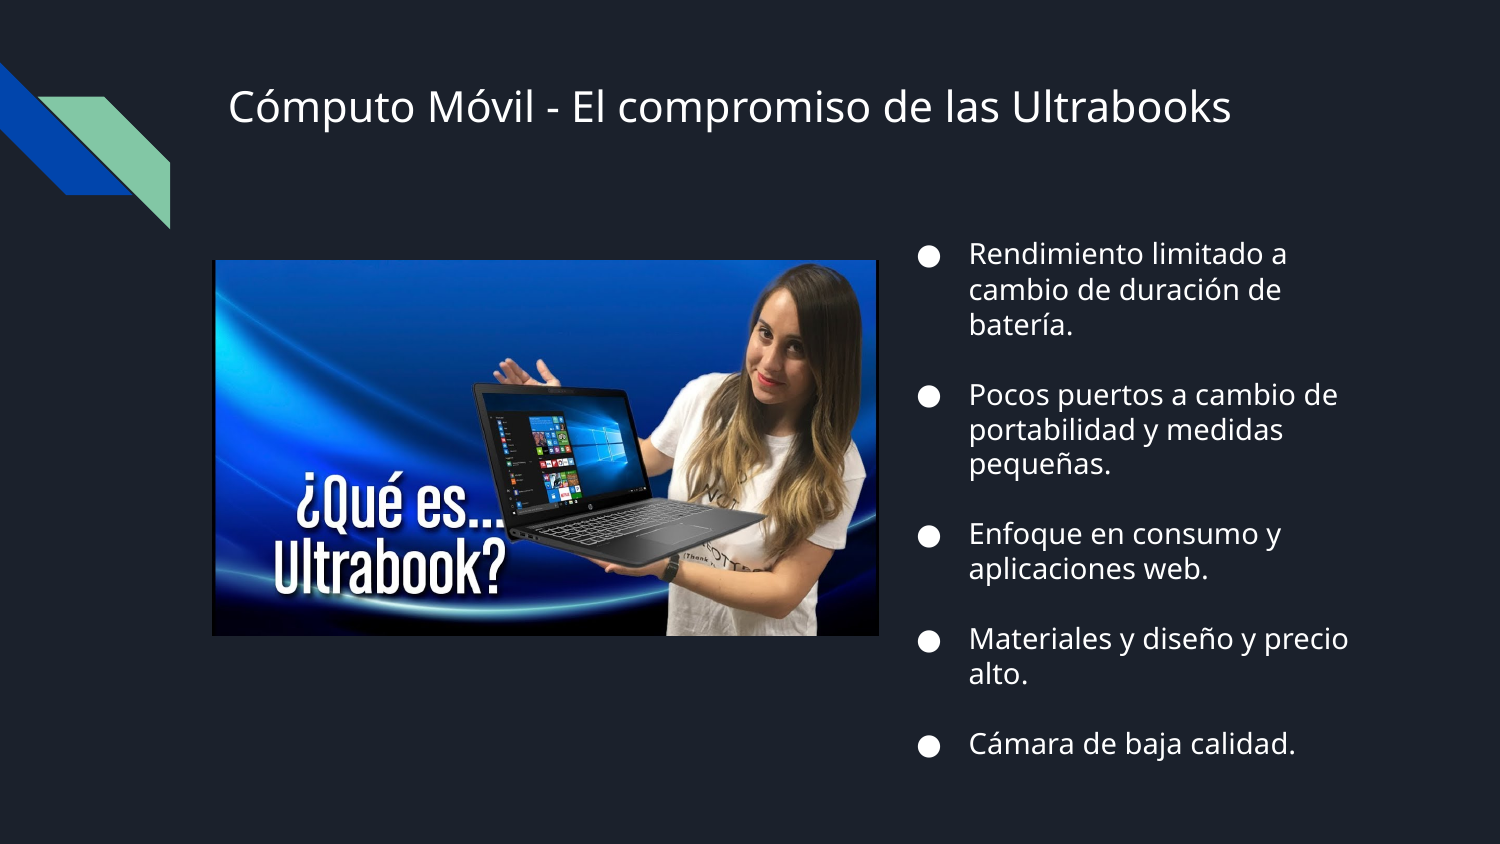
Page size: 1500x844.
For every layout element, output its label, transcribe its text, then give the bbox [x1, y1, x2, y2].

title Cómputo Móvil - El compromiso de las Ultrabooks [212, 64, 1368, 215]
text_box Rendimiento limitado a cambio de duración de batería. Pocos puertos a cambio de portabilidad y medidas pequeñas. Enfoque en consumo y aplicaciones web. Materiales y diseño y precio alto. Cámara de baja calidad. [878, 220, 1408, 776]
picture [212, 260, 879, 636]
